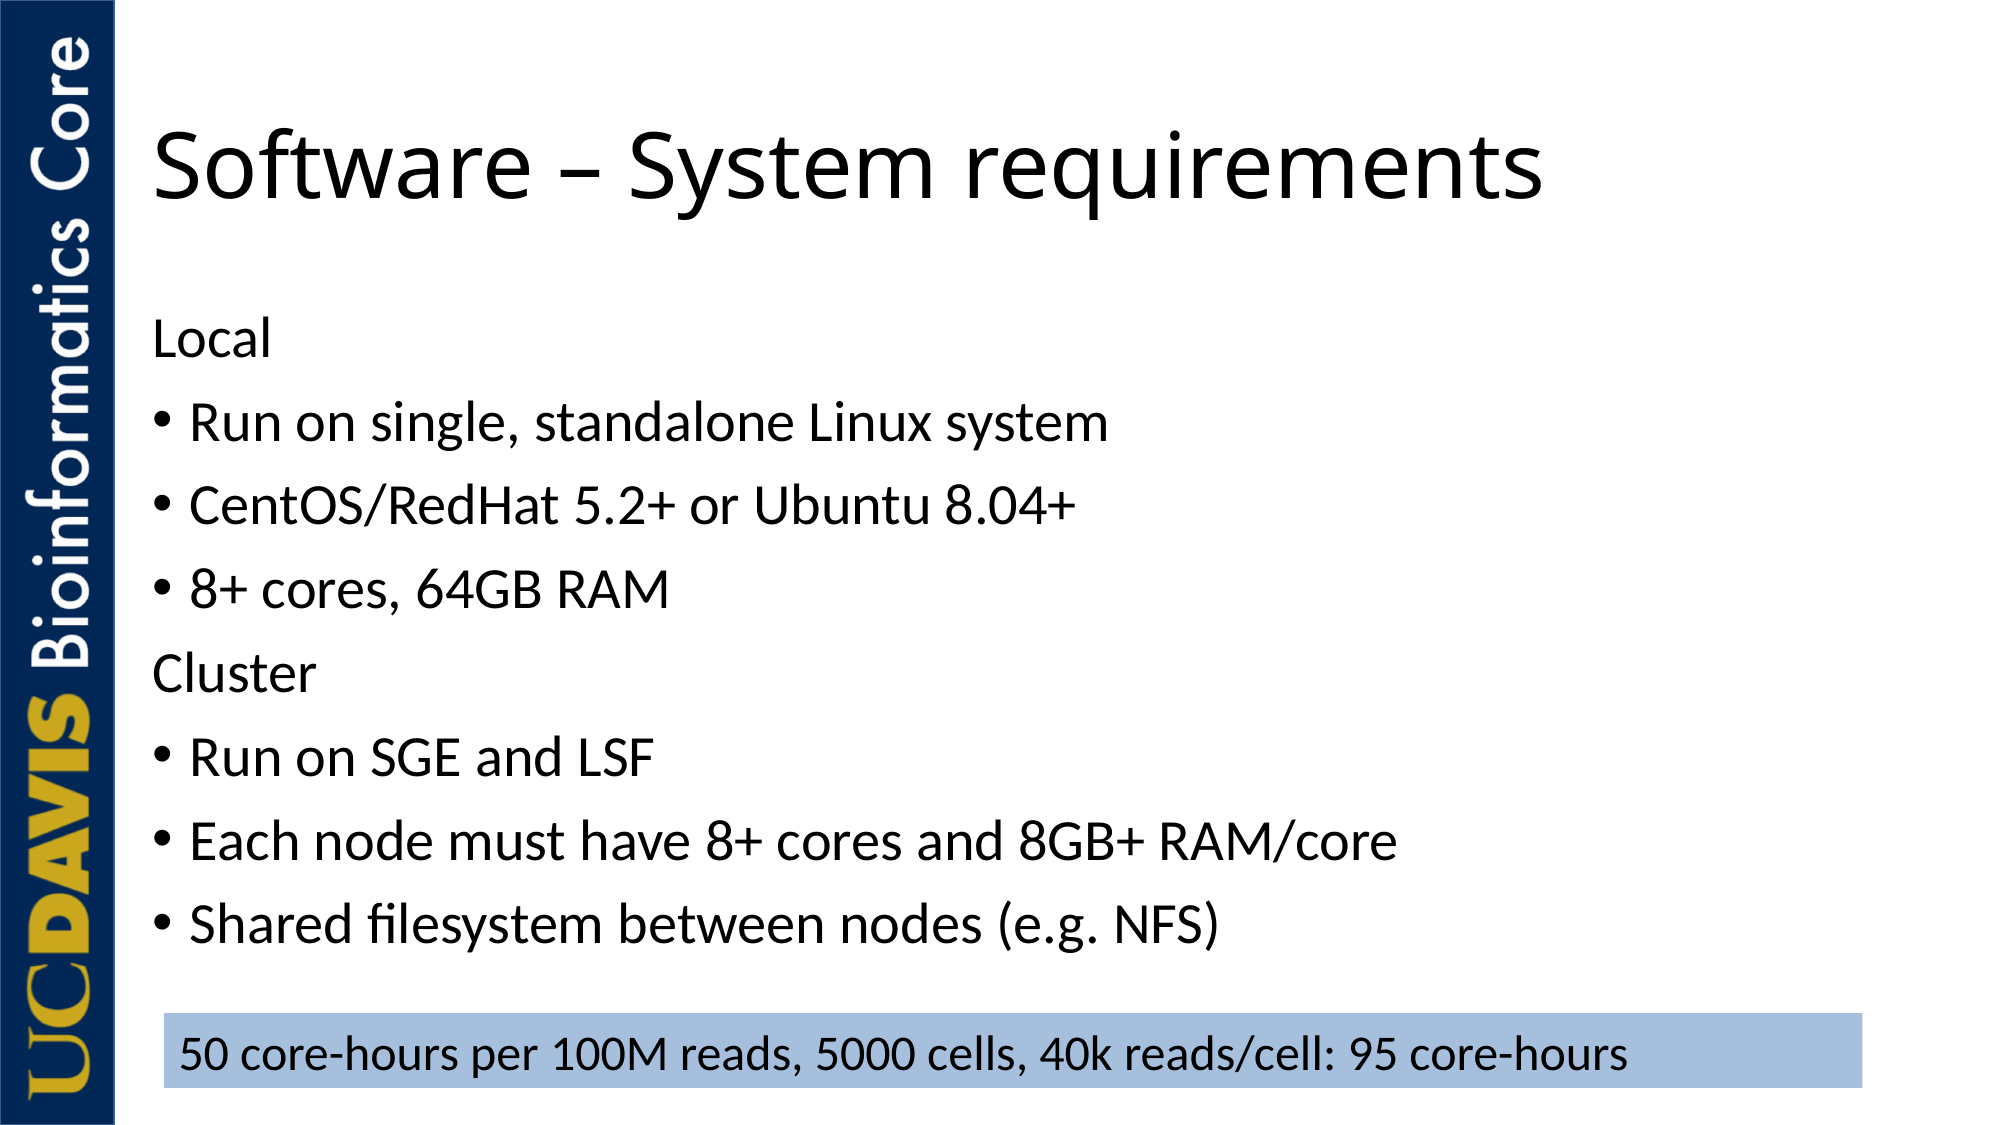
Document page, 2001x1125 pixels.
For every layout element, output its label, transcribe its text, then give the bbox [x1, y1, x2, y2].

text_box 50 core-hours per 100M reads, 5000 cells, 40k reads/cell: 95 core-hours [163, 1013, 1863, 1088]
picture [8, 0, 112, 1121]
title Software – System requirements [137, 59, 1863, 278]
list Local Run on single, standalone Linux system CentOS/RedHat 5.2+ or Ubuntu 8.04+ 8+ cores, 64GB RAM Cluster Run on SGE and LSF Each node must have 8+ cores and 8GB+ RAM/core Shared filesystem between nodes (e.g. NFS) [137, 299, 1863, 1014]
